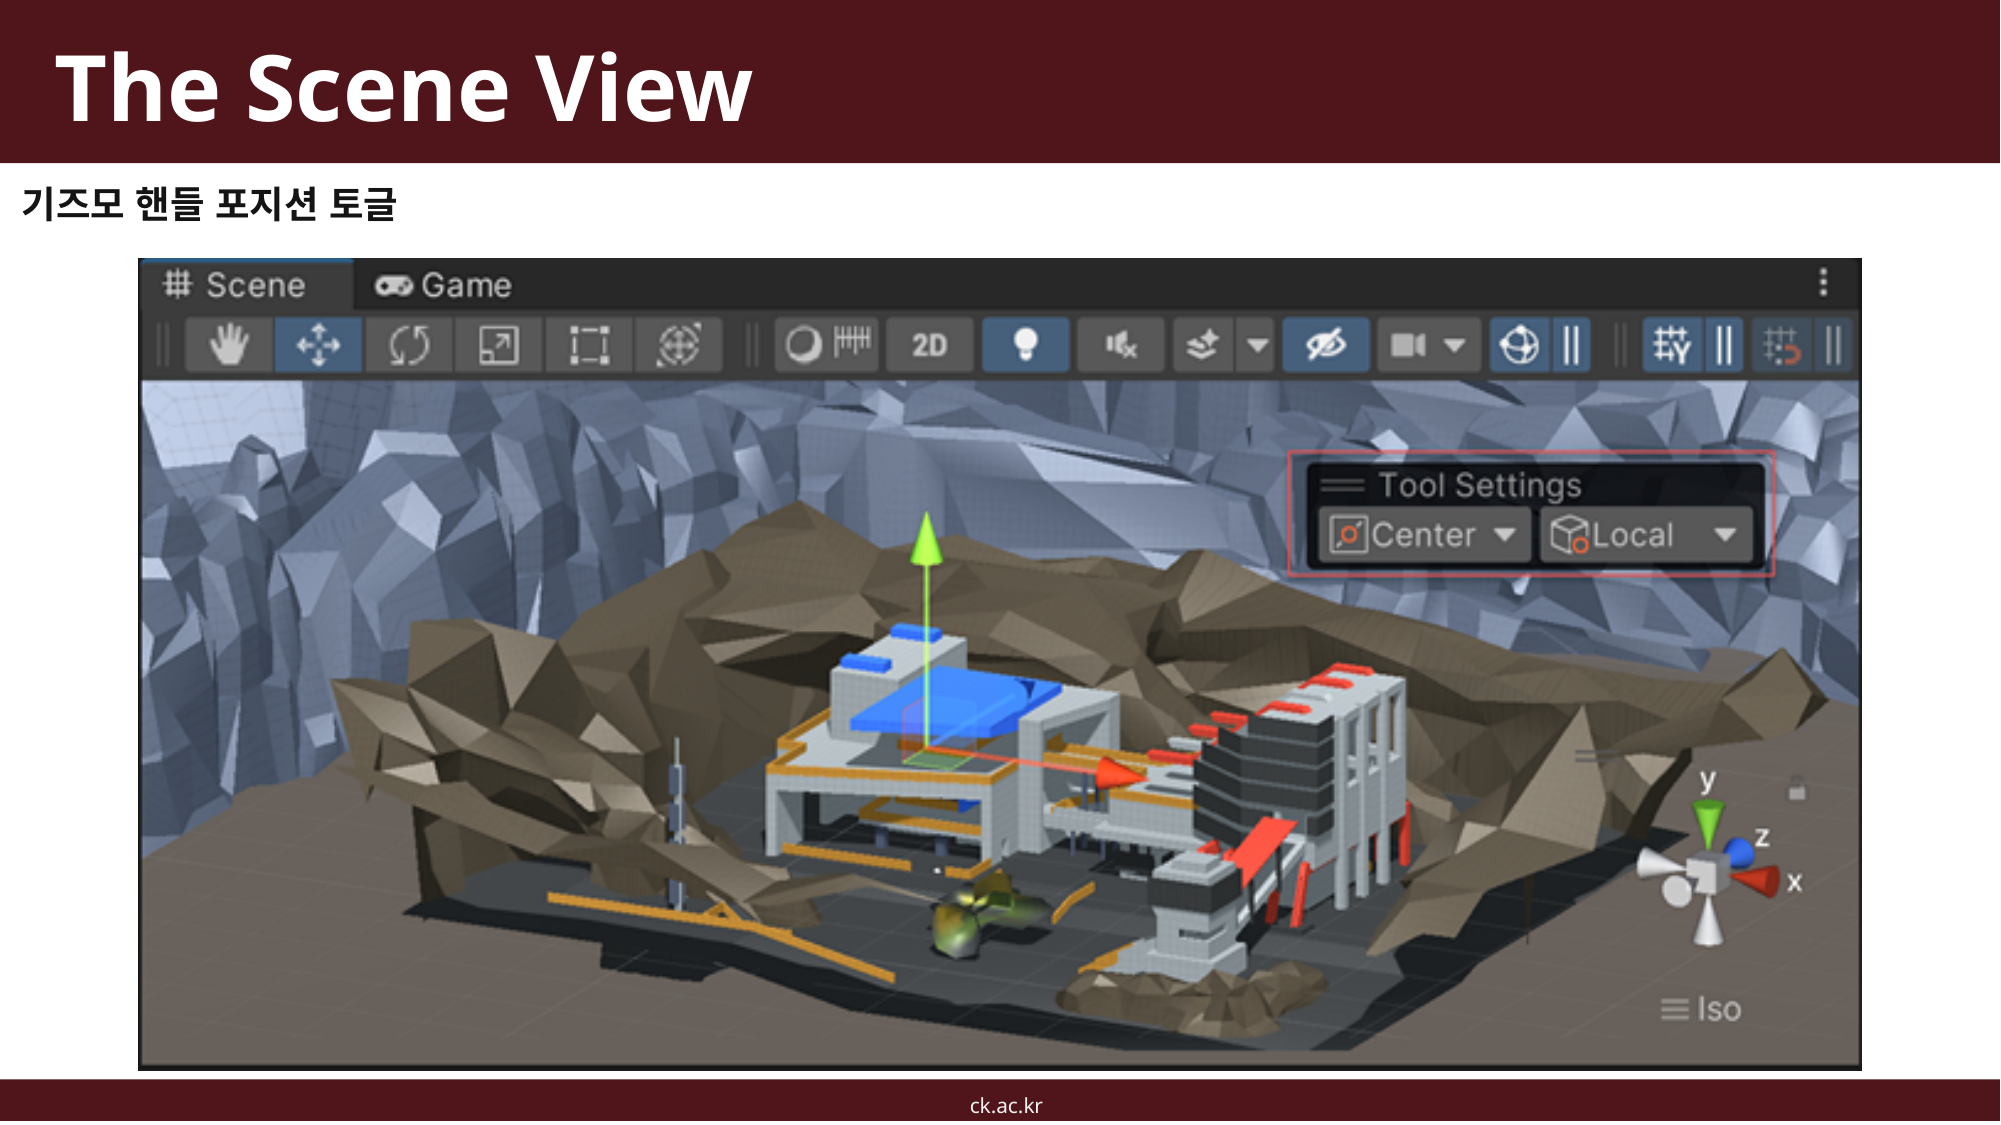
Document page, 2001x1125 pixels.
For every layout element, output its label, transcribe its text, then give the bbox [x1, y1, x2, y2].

text_box 기즈모 핸들 포지션 토글 [7, 173, 1009, 234]
footer ck.ac.kr [949, 1084, 1064, 1125]
title The Scene View [39, 34, 1978, 149]
picture [138, 258, 1862, 1071]
